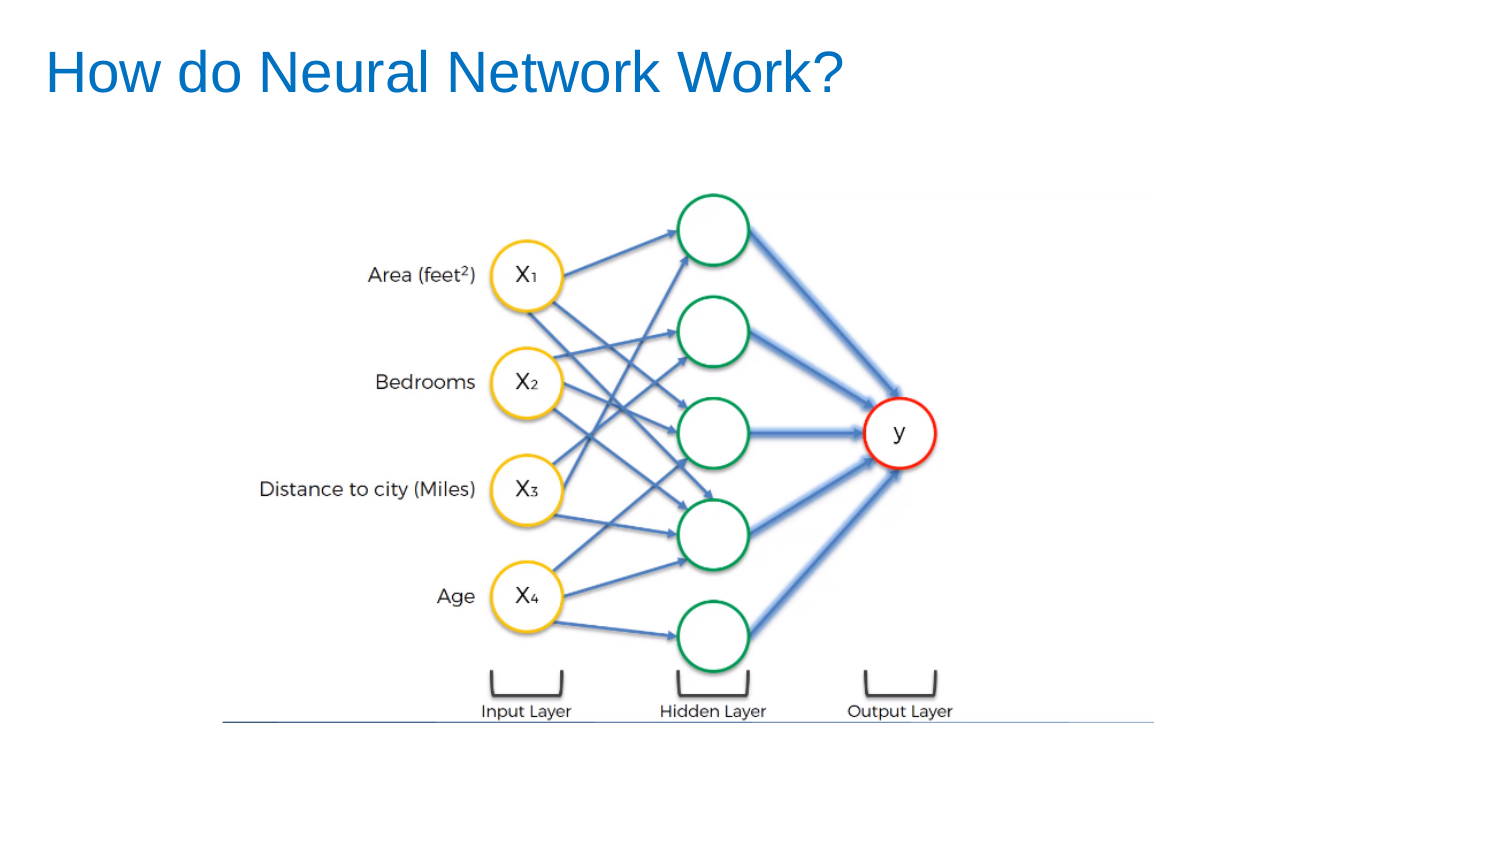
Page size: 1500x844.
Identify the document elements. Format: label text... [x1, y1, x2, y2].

title How do Neural Network Work? [0, 0, 891, 139]
picture [222, 193, 1155, 724]
